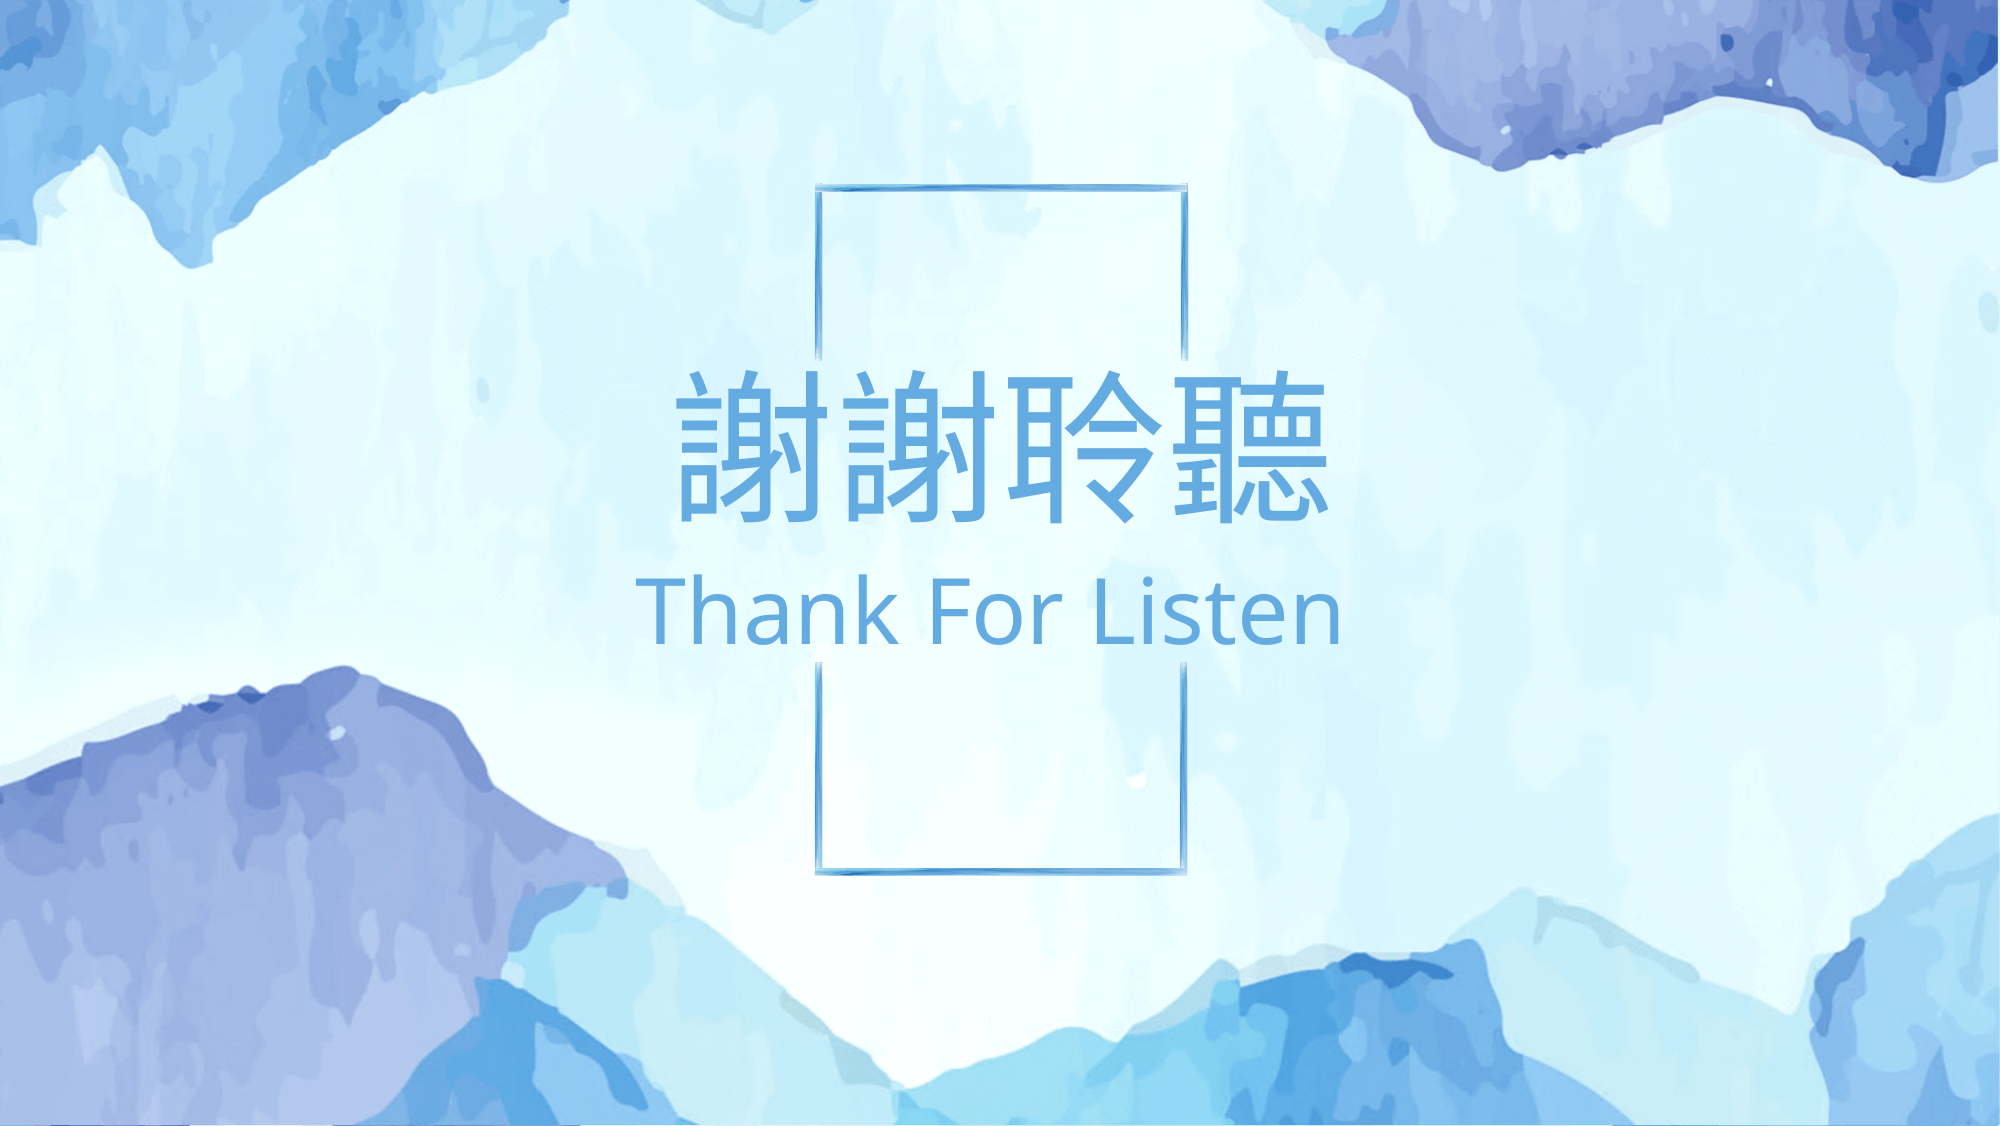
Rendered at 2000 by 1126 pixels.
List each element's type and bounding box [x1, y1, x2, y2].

picture [0, 0, 2000, 1126]
text_box [814, 183, 1189, 361]
text_box [814, 661, 1188, 876]
